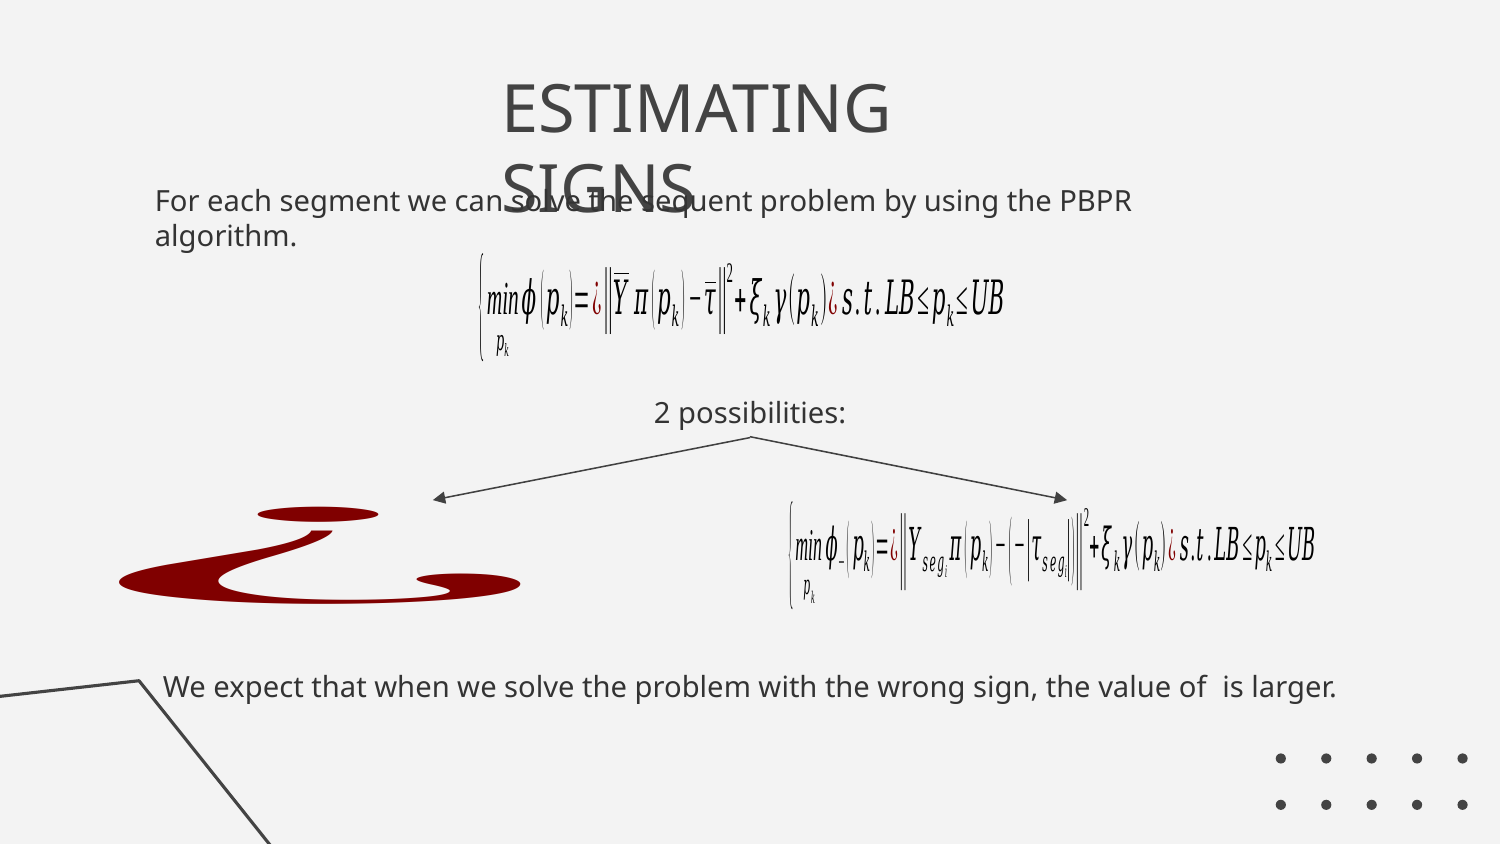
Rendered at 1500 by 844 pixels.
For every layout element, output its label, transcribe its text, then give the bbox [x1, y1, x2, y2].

text_box ESTIMATING SIGNS [486, 50, 1014, 175]
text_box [432, 437, 747, 501]
text_box For each segment we can solve the sequent problem by using the PBPR algorithm. [139, 175, 1160, 260]
text_box 2 possibilities: [639, 386, 861, 435]
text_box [749, 437, 1068, 501]
